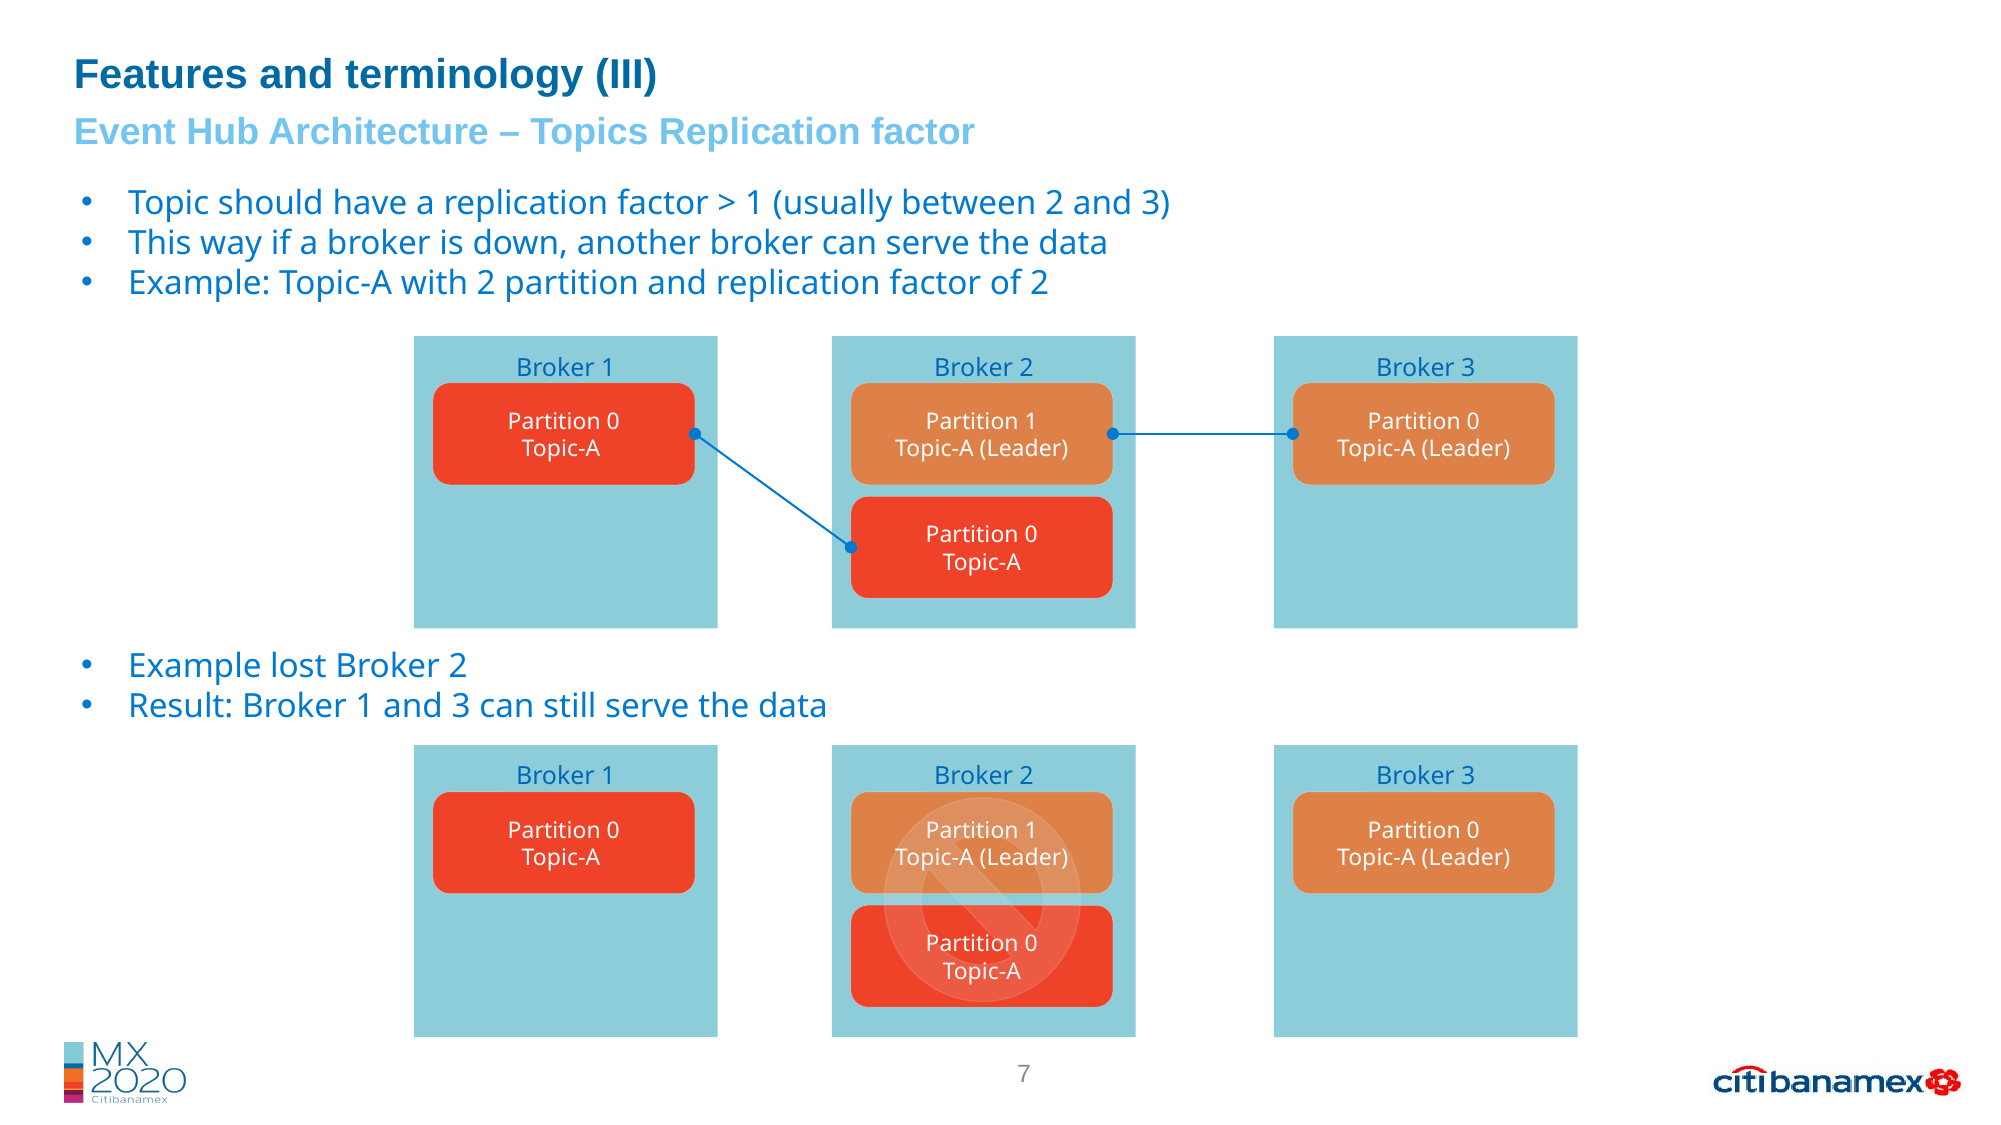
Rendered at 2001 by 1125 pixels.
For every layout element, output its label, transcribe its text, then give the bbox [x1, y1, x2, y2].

picture [64, 1042, 186, 1103]
picture [131, 1042, 144, 1050]
text_box Partition 0 Topic-A [430, 380, 698, 487]
text_box Broker 1 [412, 334, 720, 629]
text_box Partition 0 Topic-A (Leader) [1290, 380, 1558, 487]
text_box Broker 1 [412, 743, 720, 1039]
text_box Broker 2 [830, 743, 1138, 1039]
text_box Partition 0 Topic-A (Leader) [1290, 789, 1558, 896]
text_box Features and terminology (III) [66, 38, 1311, 100]
text_box Example lost Broker 2 Result: Broker 1 and 3 can still serve the data [66, 629, 1917, 739]
text_box Partition 0 Topic-A [430, 789, 698, 896]
text_box Event Hub Architecture – Topics Replication factor [66, 100, 1506, 160]
picture [97, 1042, 117, 1060]
text_box [882, 795, 1083, 1004]
text_box Broker 2 [830, 441, 1138, 629]
text_box Partition 1 Topic-A (Leader) [848, 789, 1116, 896]
text_box Broker 3 [1272, 334, 1580, 629]
text_box Broker 2 [830, 334, 1138, 432]
text_box Partition 1 Topic-A (Leader) [848, 380, 1116, 487]
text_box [694, 433, 852, 548]
text_box Partition 0 Topic-A [848, 494, 1116, 601]
text_box Broker 3 [1272, 743, 1580, 1039]
text_box Partition 0 Topic-A [848, 903, 1116, 1010]
text_box Topic should have a replication factor > 1 (usually between 2 and 3) This way if a broker is down, another broker can serve the data Example: Topic-A with 2 partition and replication factor of 2 [66, 166, 1917, 316]
picture [1707, 1063, 1964, 1097]
